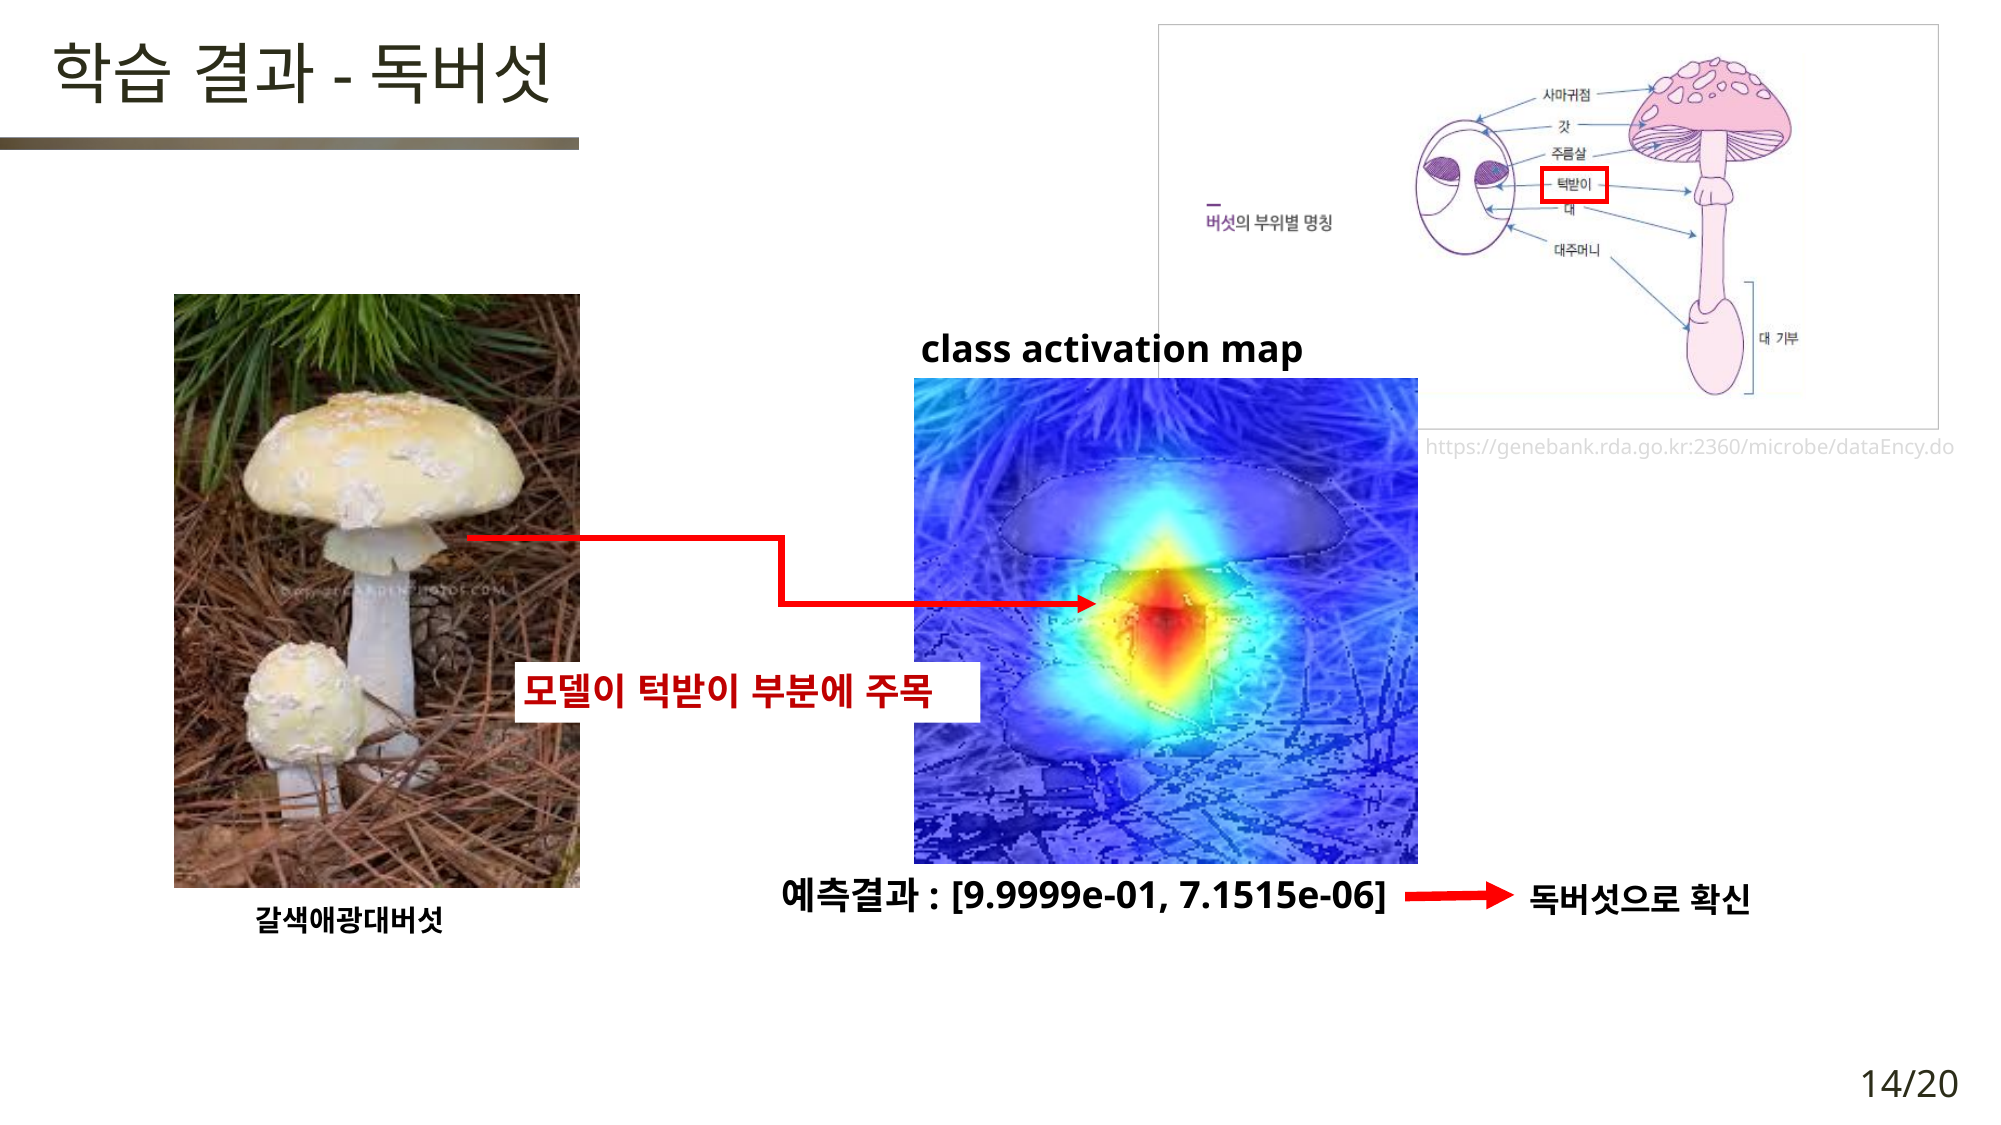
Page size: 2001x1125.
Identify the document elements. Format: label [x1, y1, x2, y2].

text_box [466, 538, 1097, 604]
picture [0, 0, 2000, 1125]
